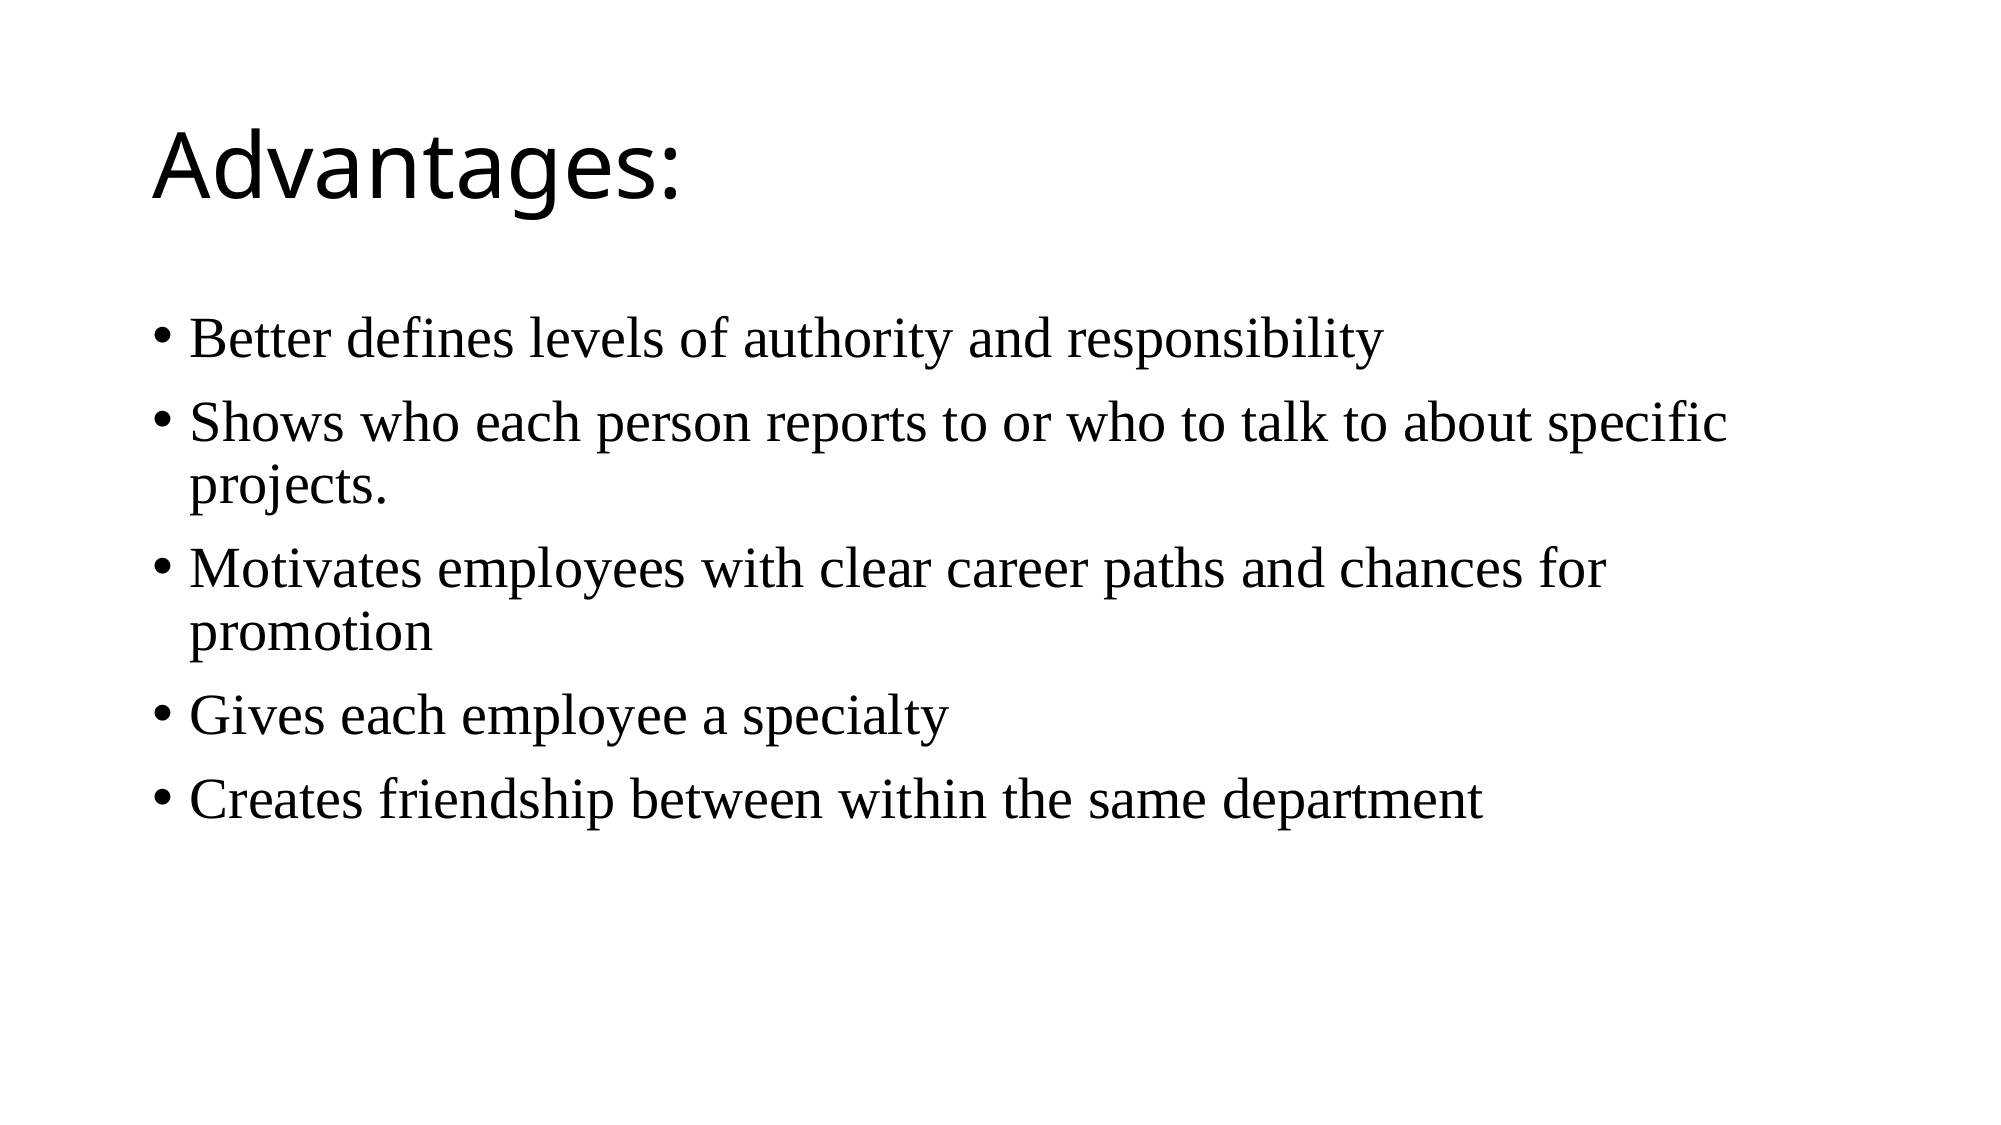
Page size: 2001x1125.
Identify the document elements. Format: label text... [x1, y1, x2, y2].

title Advantages: [137, 59, 1863, 278]
list Better defines levels of authority and responsibility Shows who each person reports to or who to talk to about specific projects. Motivates employees with clear career paths and chances for promotion Gives each employee a specialty Creates friendship between within the same department [137, 299, 1863, 1014]
